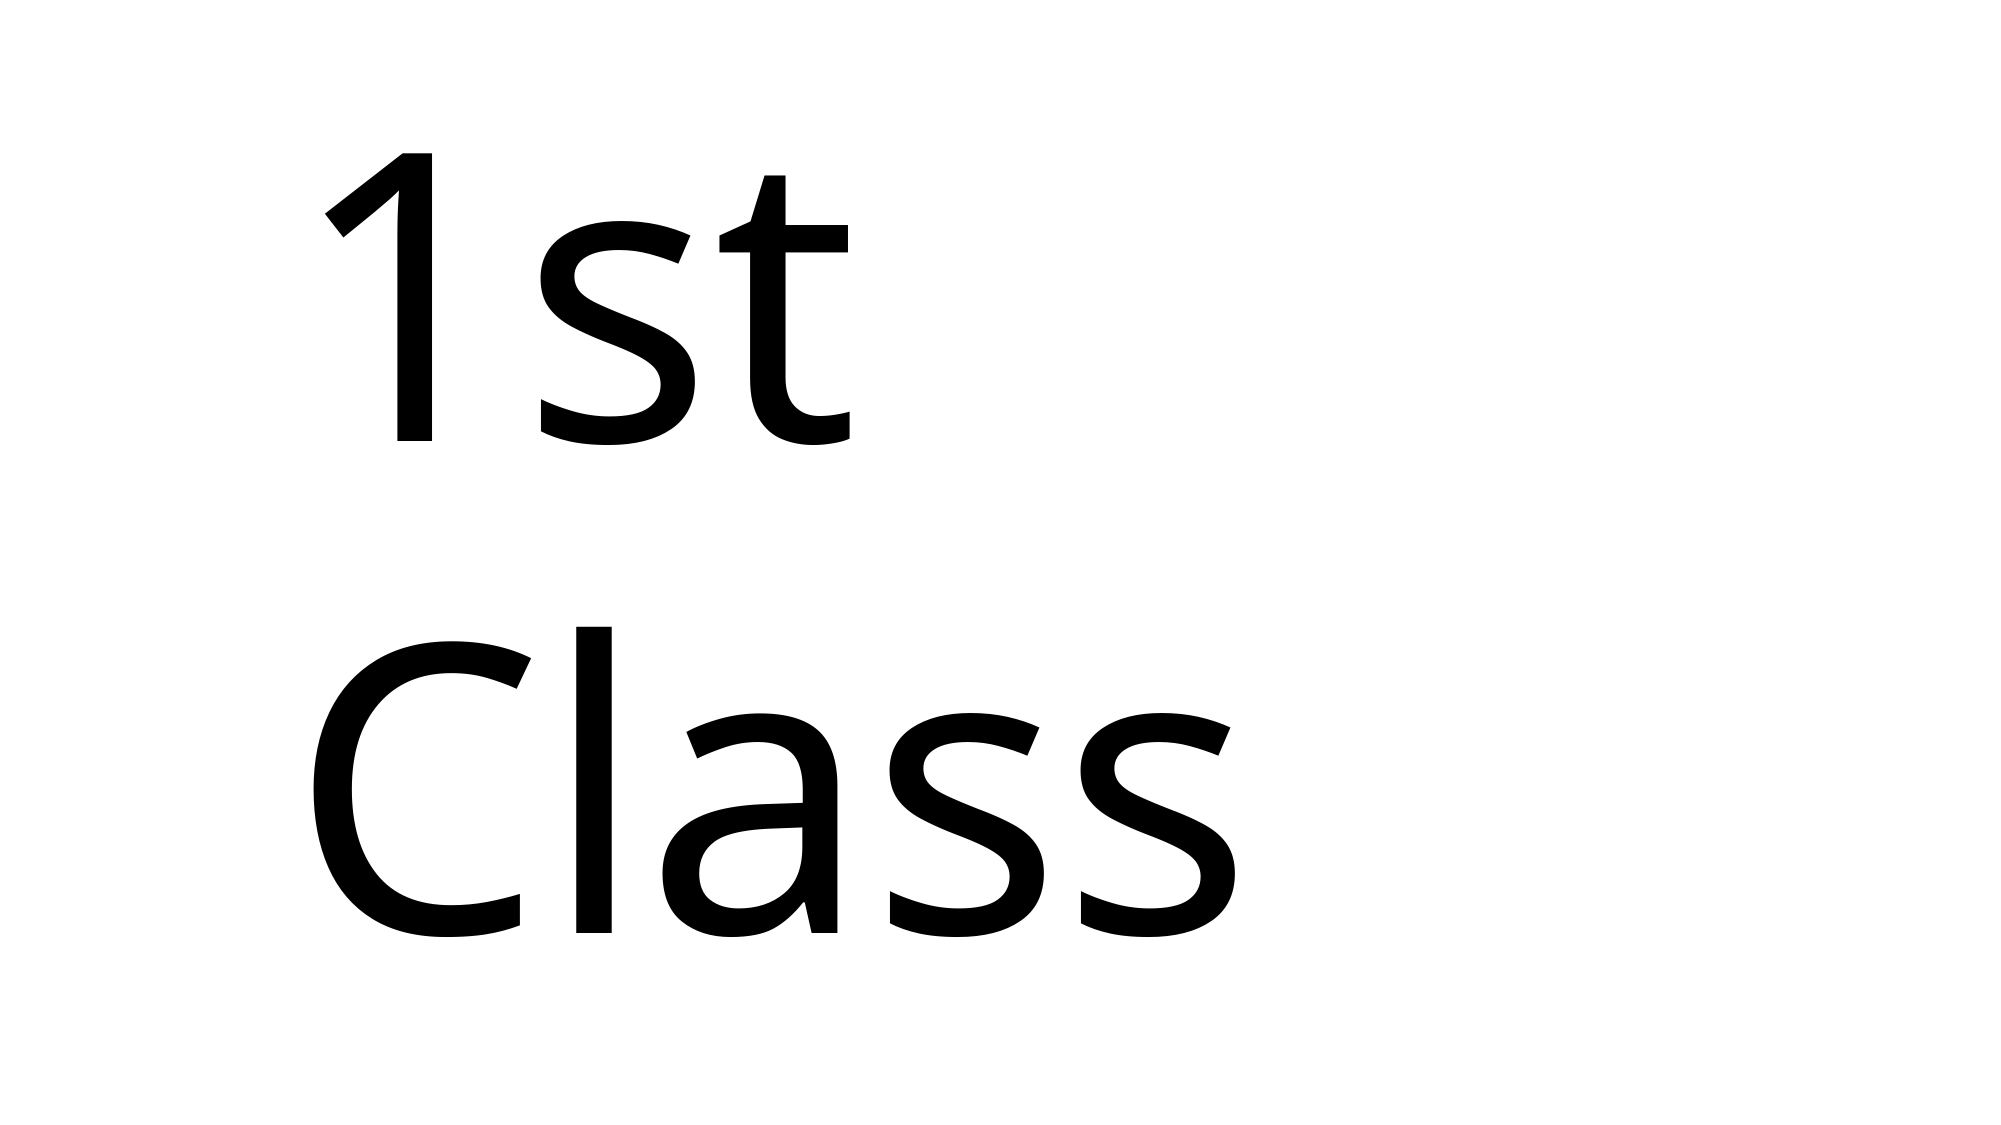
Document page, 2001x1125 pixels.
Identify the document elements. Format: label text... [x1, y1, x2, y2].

title 1st Class [288, 19, 1358, 1014]
